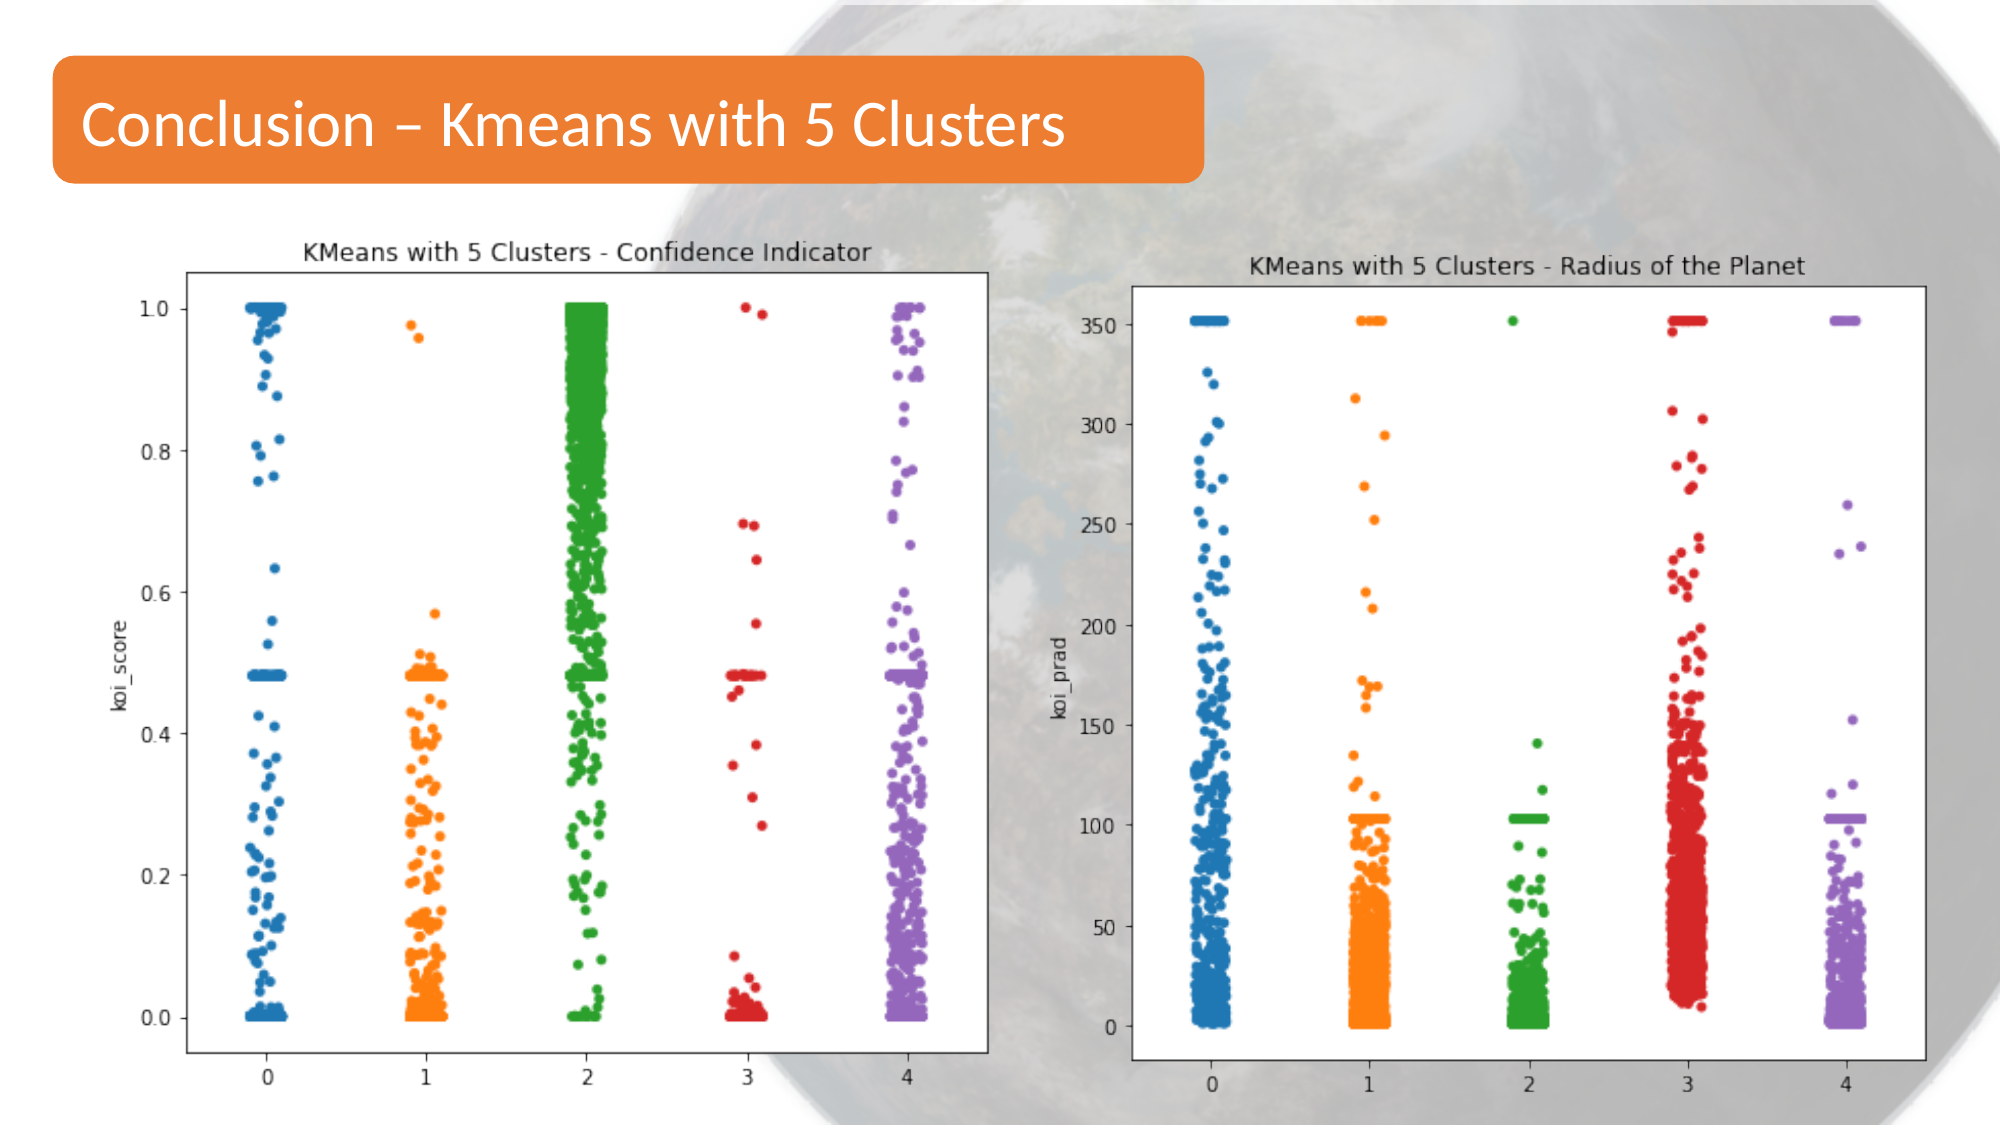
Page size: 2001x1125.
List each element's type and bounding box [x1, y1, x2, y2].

picture [94, 0, 2000, 1125]
text_box [52, 55, 1205, 184]
